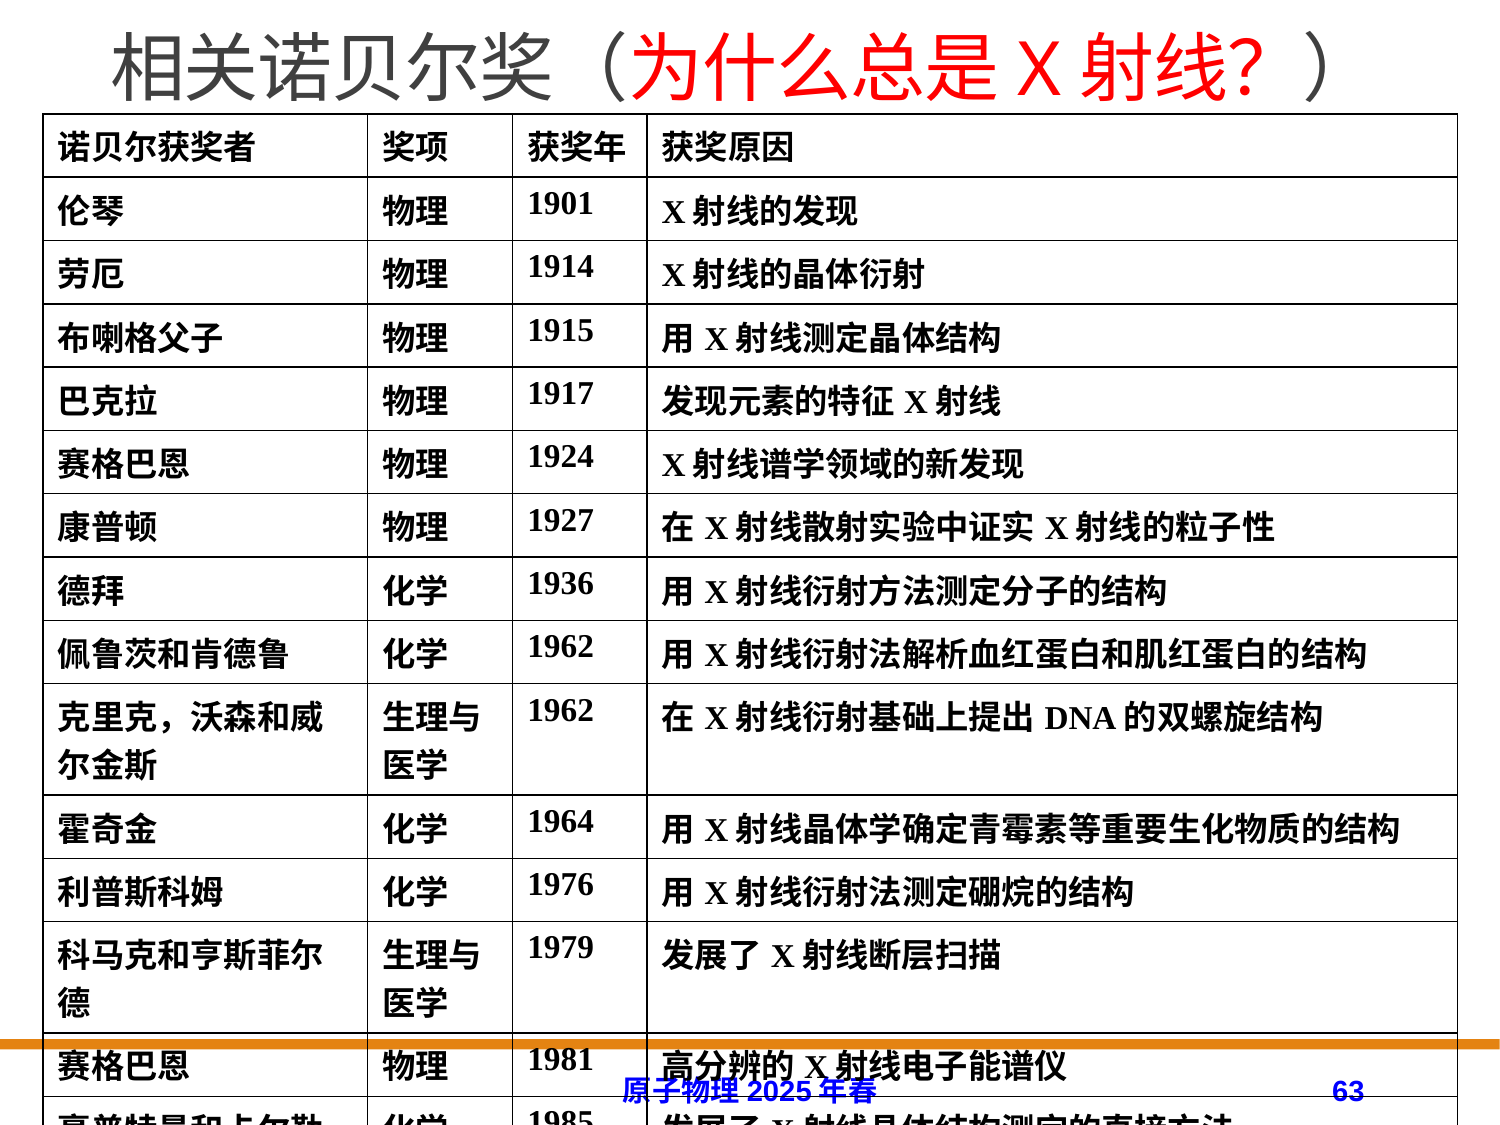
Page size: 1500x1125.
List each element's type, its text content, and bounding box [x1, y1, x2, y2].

table_cell 用X射线晶体学确定青霉素等重要生化物质的结构 [648, 796, 1457, 858]
table_cell 1924 [513, 431, 646, 493]
table_cell 1914 [513, 241, 646, 303]
table_cell X射线的晶体衍射 [648, 241, 1457, 303]
table_cell 1901 [513, 178, 646, 240]
table_cell 物理 [368, 494, 512, 556]
table_cell 发展了X射线断层扫描 [648, 922, 1457, 1032]
table_cell 豪普特曼和卡尔勒 [44, 1097, 367, 1125]
table_cell 1915 [513, 305, 646, 366]
table_cell 高分辨的X射线电子能谱仪 [648, 1034, 1457, 1096]
table_cell 1962 [513, 621, 646, 683]
table_cell 科马克和亨斯菲尔德 [44, 922, 367, 1032]
table_cell 在X射线散射实验中证实X射线的粒子性 [648, 494, 1457, 556]
table_cell 佩鲁茨和肯德鲁 [44, 621, 367, 683]
table_cell 物理 [368, 368, 512, 430]
table_cell 物理 [368, 305, 512, 366]
table_cell 劳厄 [44, 241, 367, 303]
table_cell 化学 [368, 621, 512, 683]
table_cell 1936 [513, 558, 646, 620]
table_cell 布喇格父子 [44, 305, 367, 366]
table_cell 物理 [368, 1034, 512, 1096]
table_cell 化学 [368, 1097, 512, 1125]
table_header 奖项 [368, 115, 512, 176]
table_cell 1962 [513, 684, 646, 794]
table_cell 化学 [368, 558, 512, 620]
table_cell 1981 [513, 1034, 646, 1096]
table_cell 发现元素的特征X射线 [648, 368, 1457, 430]
table_cell 用X射线衍射法测定硼烷的结构 [648, 859, 1457, 921]
table_cell 1927 [513, 494, 646, 556]
table_cell X射线谱学领域的新发现 [648, 431, 1457, 493]
table_cell 赛格巴恩 [44, 431, 367, 493]
table_cell 1964 [513, 796, 646, 858]
table_header 获奖原因 [648, 115, 1457, 176]
table_cell 1979 [513, 922, 646, 1032]
table_cell 用X射线测定晶体结构 [648, 305, 1457, 366]
table_cell 物理 [368, 178, 512, 240]
table_cell X射线的发现 [648, 178, 1457, 240]
table_cell 伦琴 [44, 178, 367, 240]
table_cell 赛格巴恩 [44, 1034, 367, 1096]
table_cell 在X射线衍射基础上提出DNA的双螺旋结构 [648, 684, 1457, 794]
table_cell 1976 [513, 859, 646, 921]
table_cell 发展了X射线晶体结构测定的直接方法 [648, 1097, 1457, 1125]
table_cell 巴克拉 [44, 368, 367, 430]
table_cell 用X射线衍射法解析血红蛋白和肌红蛋白的结构 [648, 621, 1457, 683]
table_cell 用X射线衍射方法测定分子的结构 [648, 558, 1457, 620]
table_cell 物理 [368, 431, 512, 493]
title 相关诺贝尔奖（为什么总是X射线？） [95, 0, 1458, 113]
table_cell 生理与医学 [368, 922, 512, 1032]
table_header 诺贝尔获奖者 [44, 115, 367, 176]
table_cell 1985 [513, 1097, 646, 1125]
table_cell 1917 [513, 368, 646, 430]
table_cell 霍奇金 [44, 796, 367, 858]
table_cell 物理 [368, 241, 512, 303]
table_header 获奖年 [513, 115, 646, 176]
table_cell 化学 [368, 859, 512, 921]
table_cell 德拜 [44, 558, 367, 620]
table_cell 康普顿 [44, 494, 367, 556]
table_cell 化学 [368, 796, 512, 858]
table_cell 利普斯科姆 [44, 859, 367, 921]
table_cell 克里克，沃森和威尔金斯 [44, 684, 367, 794]
table_cell 生理与医学 [368, 684, 512, 794]
